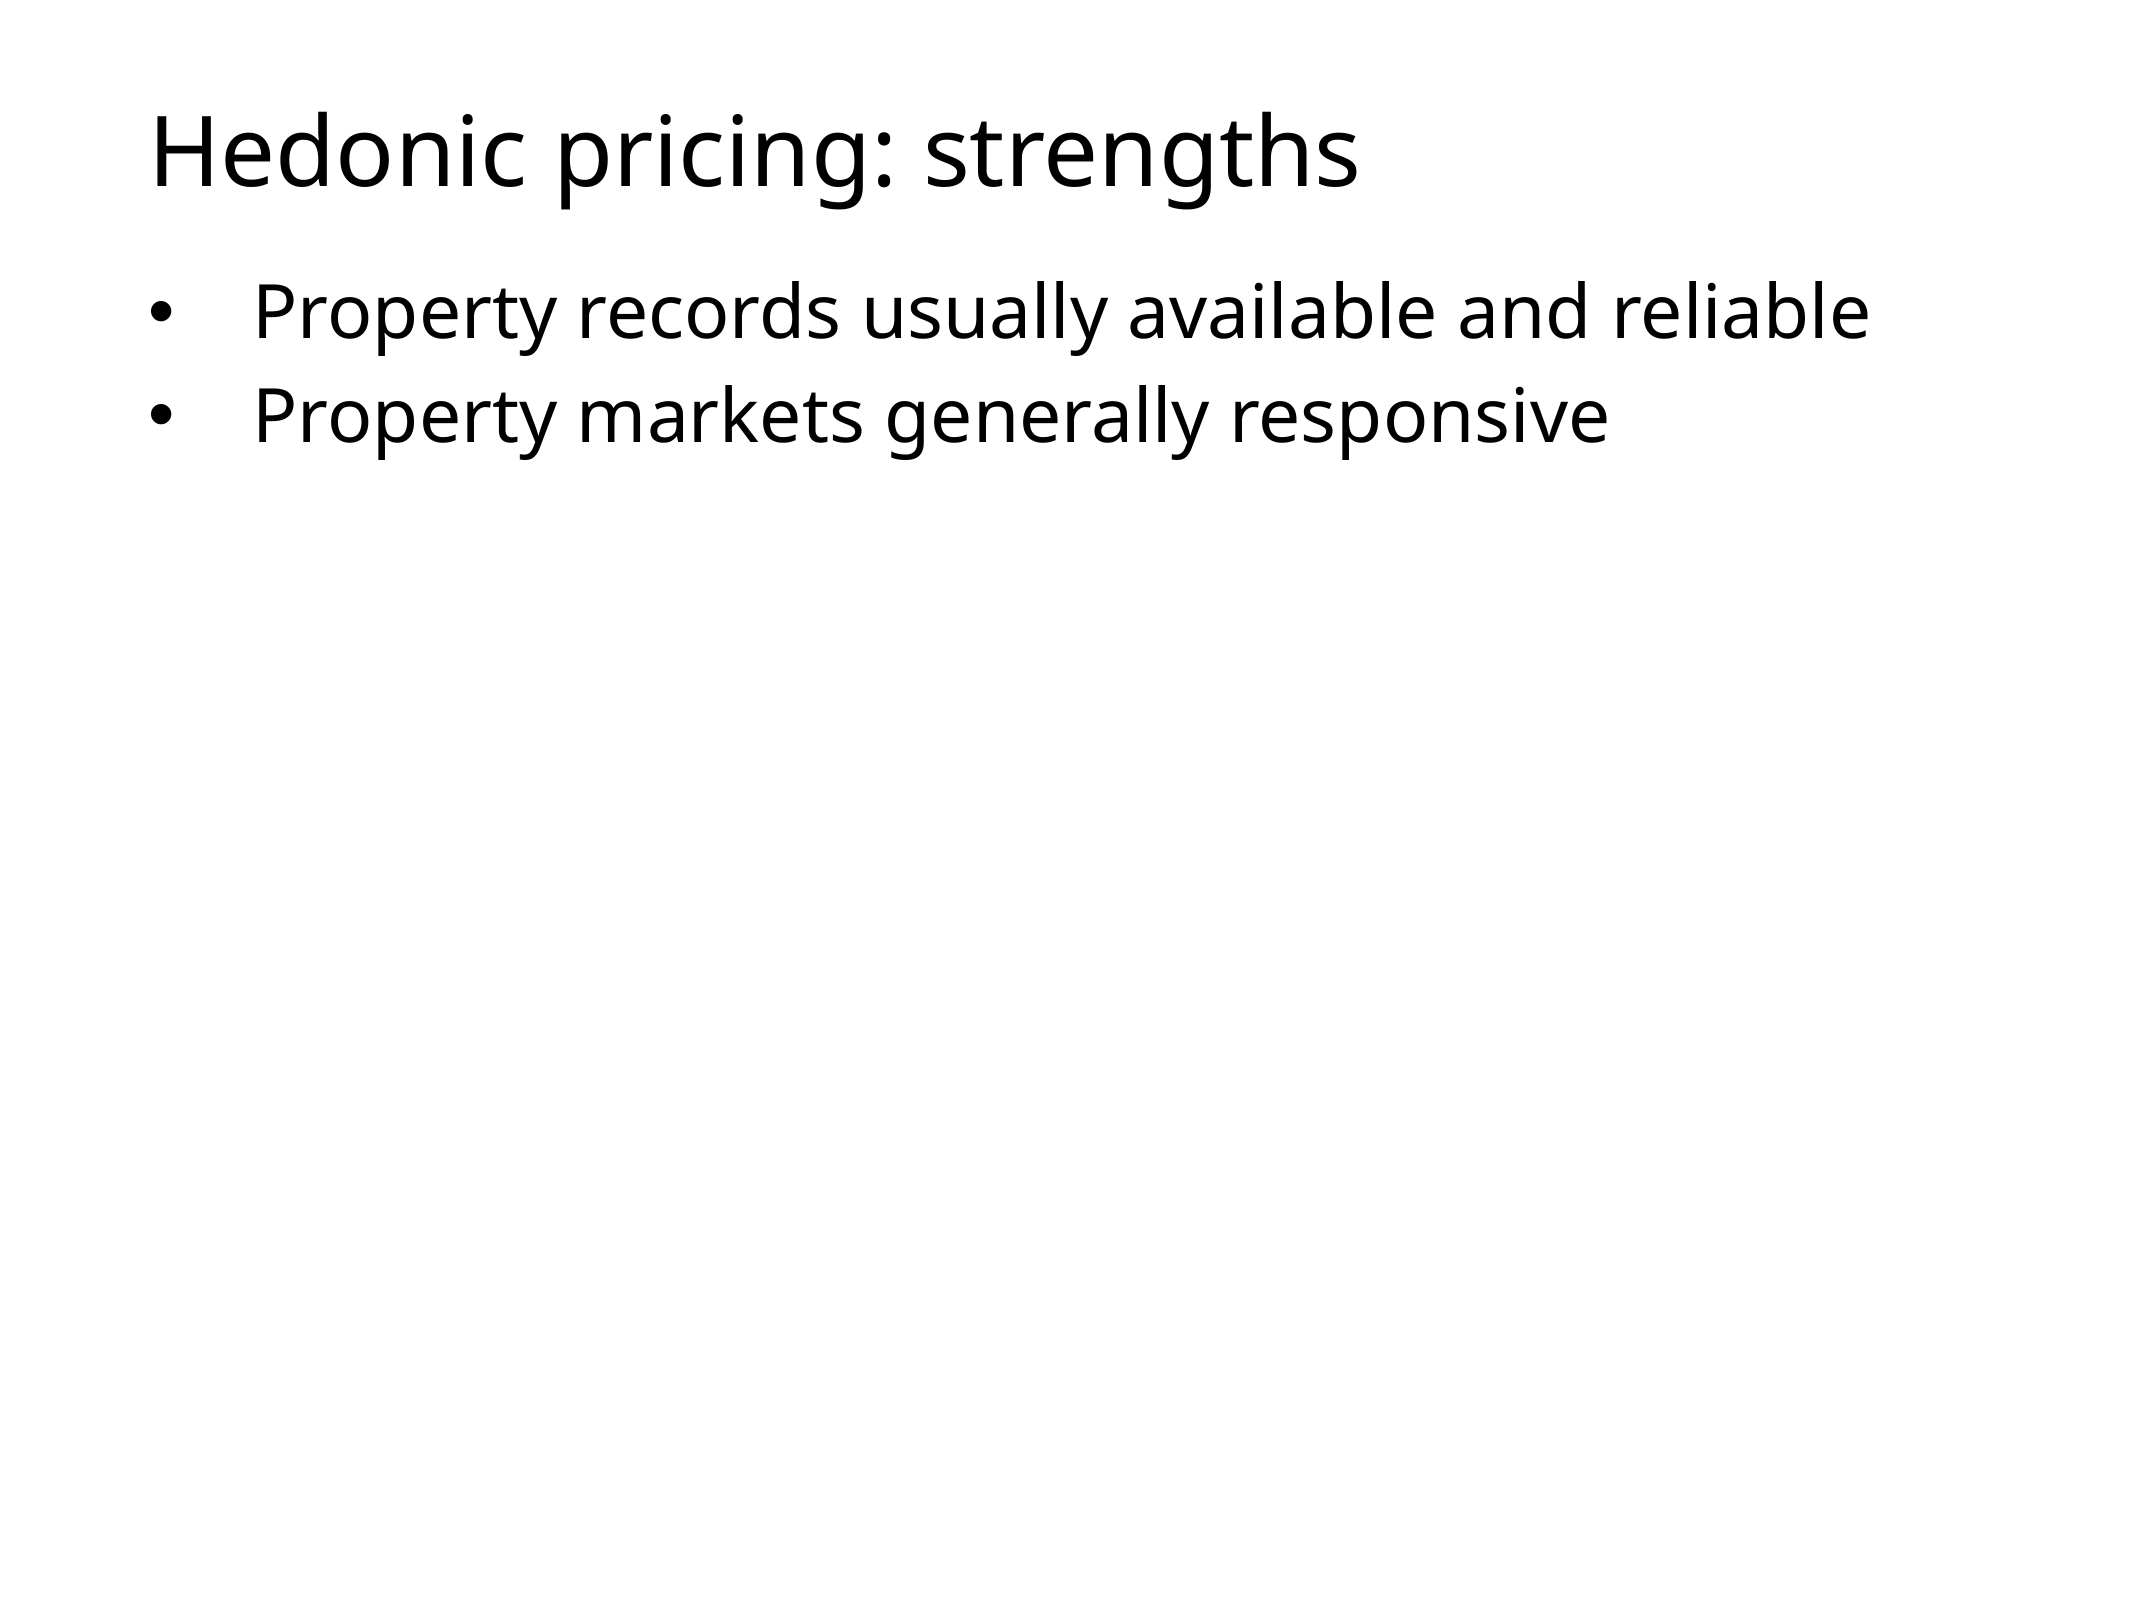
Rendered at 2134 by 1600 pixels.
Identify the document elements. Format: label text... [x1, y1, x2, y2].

list Property records usually available and reliable Property markets generally responsive [133, 266, 1952, 1467]
title Hedonic pricing: strengths [133, 0, 1974, 310]
